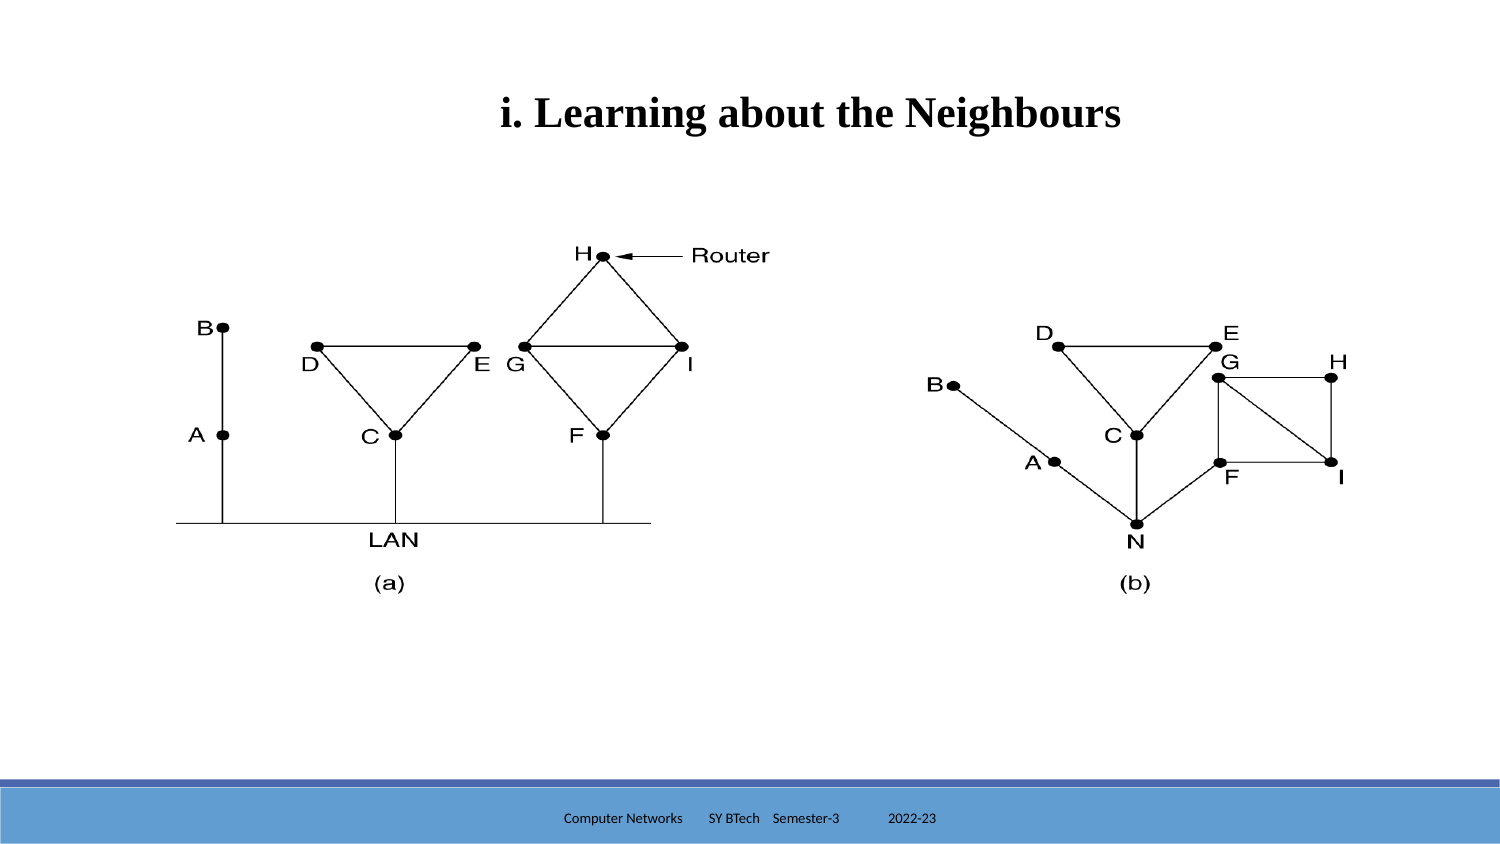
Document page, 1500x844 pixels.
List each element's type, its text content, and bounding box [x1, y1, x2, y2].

picture [176, 242, 1347, 595]
footer Computer Networks SY BTech Semester-3 2022-23 [453, 794, 1047, 840]
text_box i. Learning about the Neighbours [196, 74, 1425, 145]
